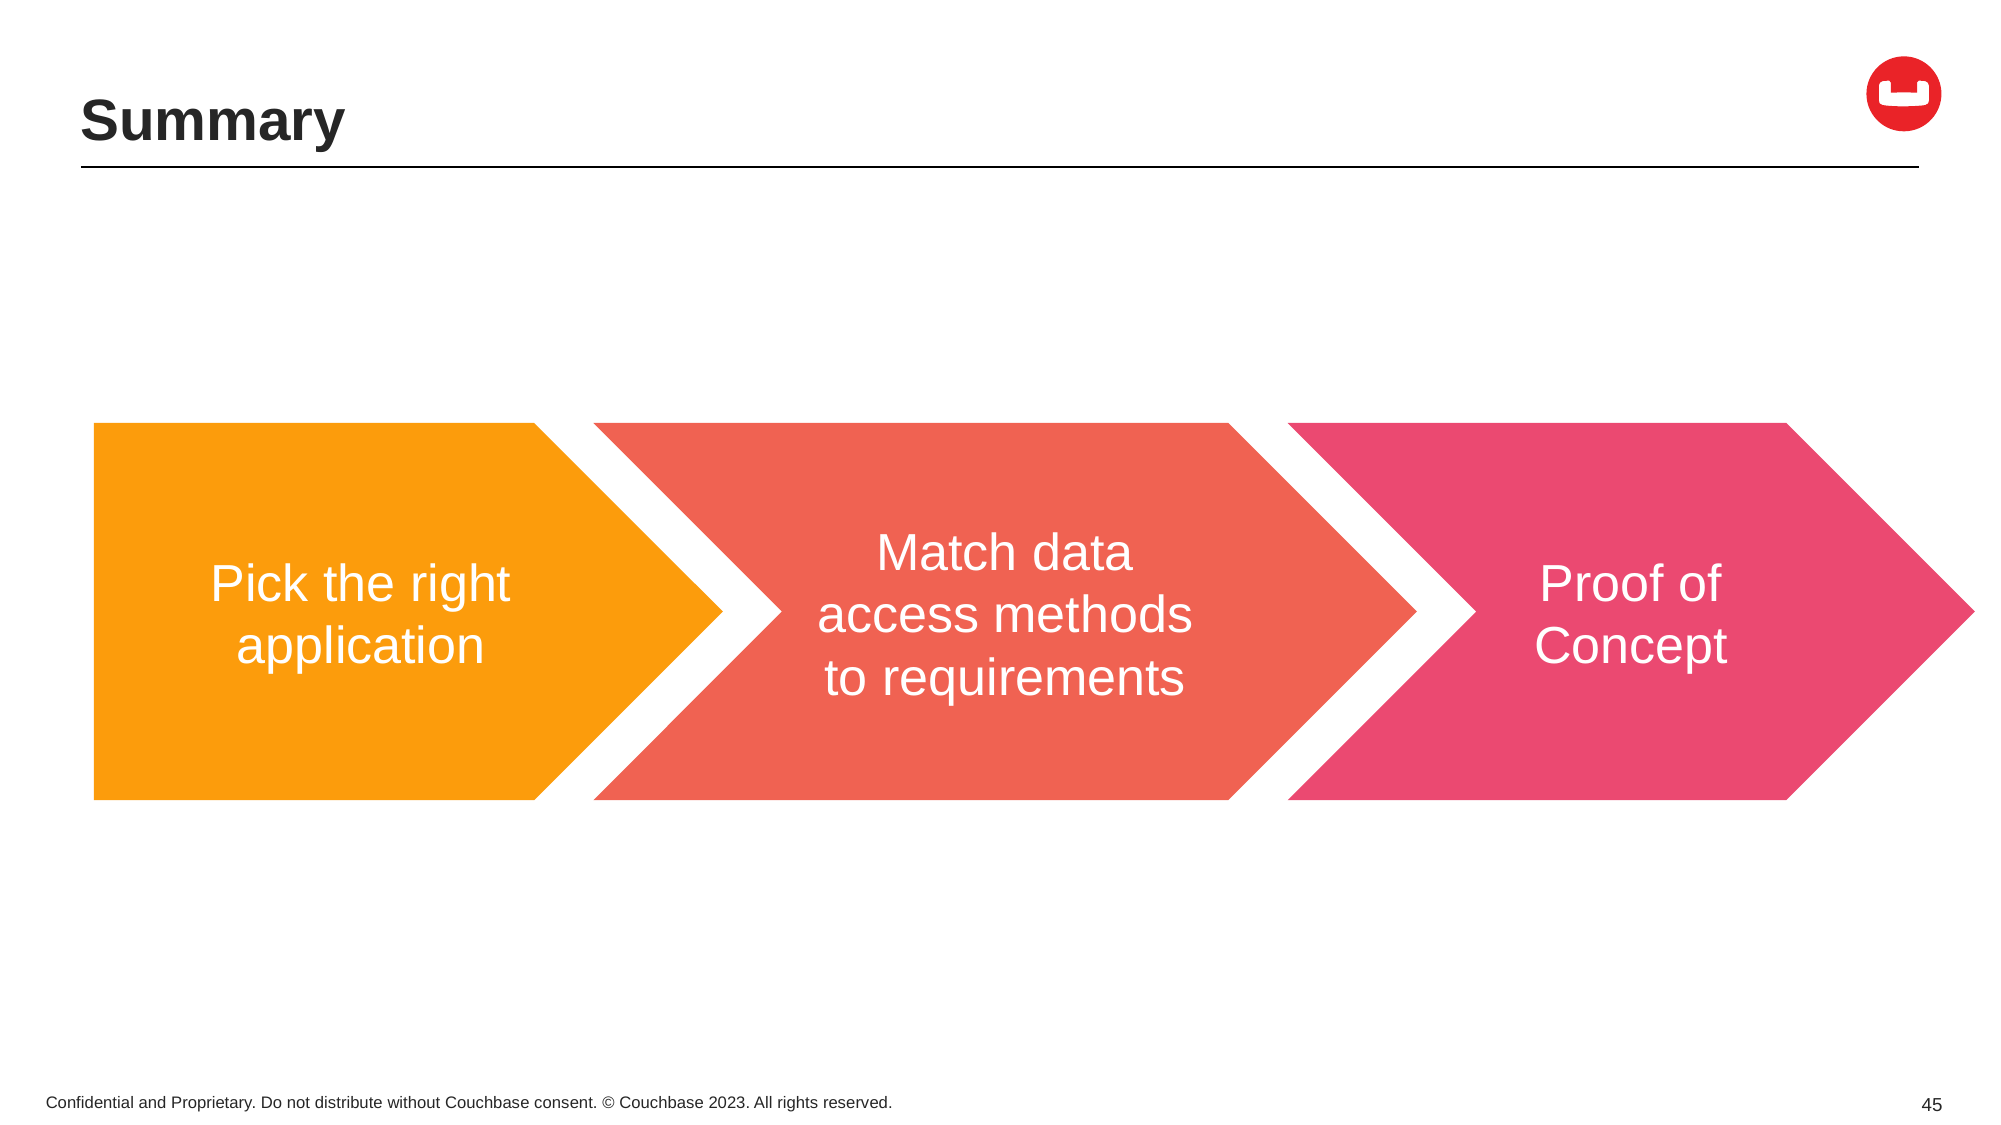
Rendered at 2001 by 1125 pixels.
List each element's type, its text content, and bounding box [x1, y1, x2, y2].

title Summary [65, 76, 1860, 168]
text_box Pick the right application [93, 422, 723, 801]
text_box Proof of Concept [1287, 422, 1975, 801]
text_box Match data access methods to requirements [593, 422, 1417, 801]
